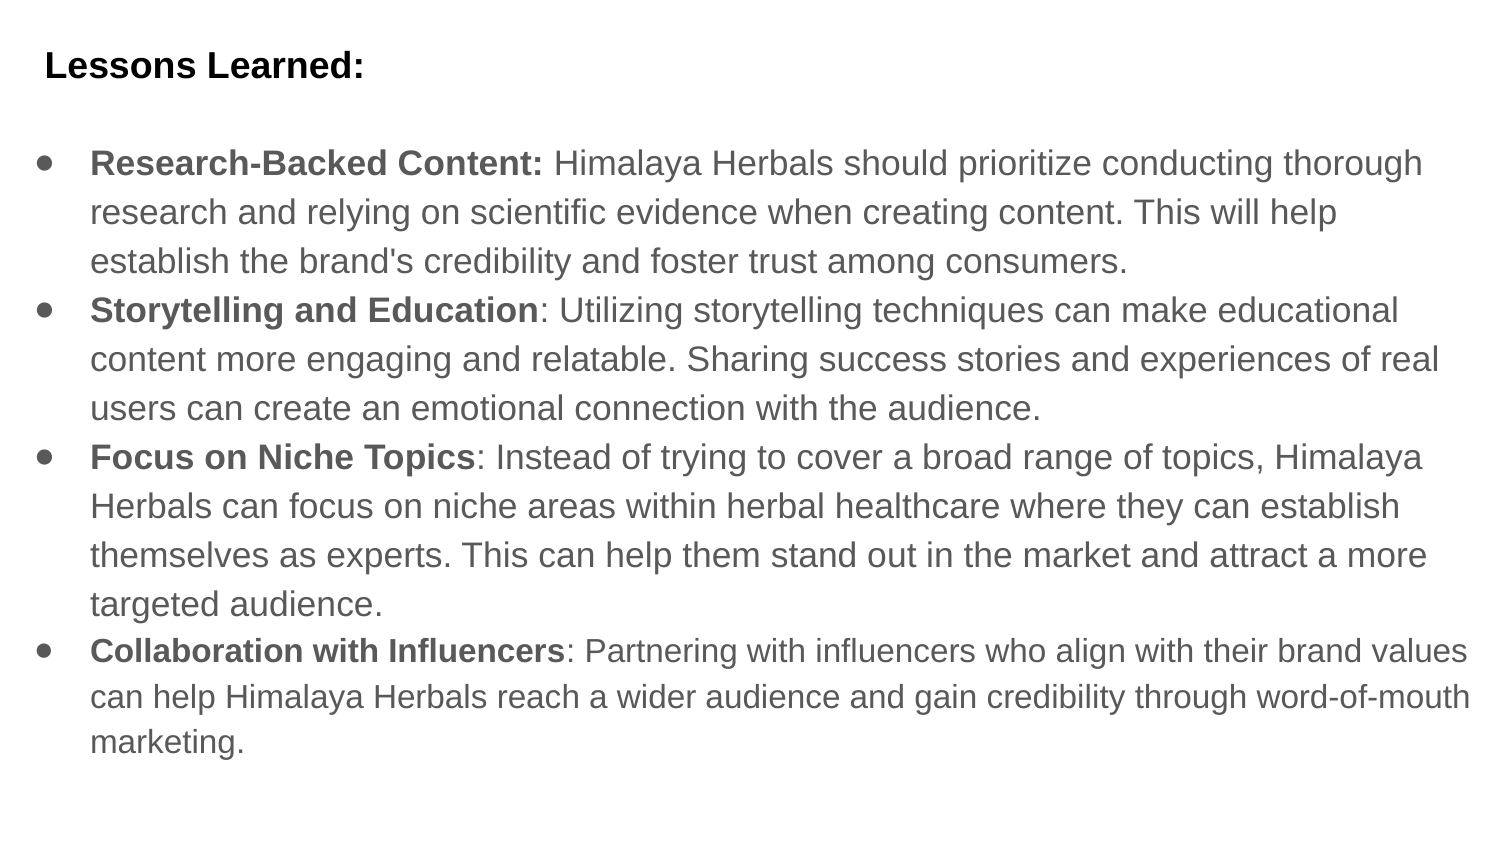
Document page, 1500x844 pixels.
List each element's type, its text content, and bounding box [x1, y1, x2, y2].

list Research-Backed Content: Himalaya Herbals should prioritize conducting thorough research and relying on scientific evidence when creating content. This will help establish the brand's credibility and foster trust among consumers. Storytelling and Education: Utilizing storytelling techniques can make educational content more engaging and relatable. Sharing success stories and experiences of real users can create an emotional connection with the audience. Focus on Niche Topics: Instead of trying to cover a broad range of topics, Himalaya Herbals can focus on niche areas within herbal healthcare where they can establish themselves as experts. This can help them stand out in the market and attract a more targeted audience. Collaboration with Influencers: Partnering with influencers who align with their brand values can help Himalaya Herbals reach a wider audience and gain credibility through word-of-mouth marketing. [0, 118, 1500, 844]
title Lessons Learned: [29, 25, 1449, 112]
